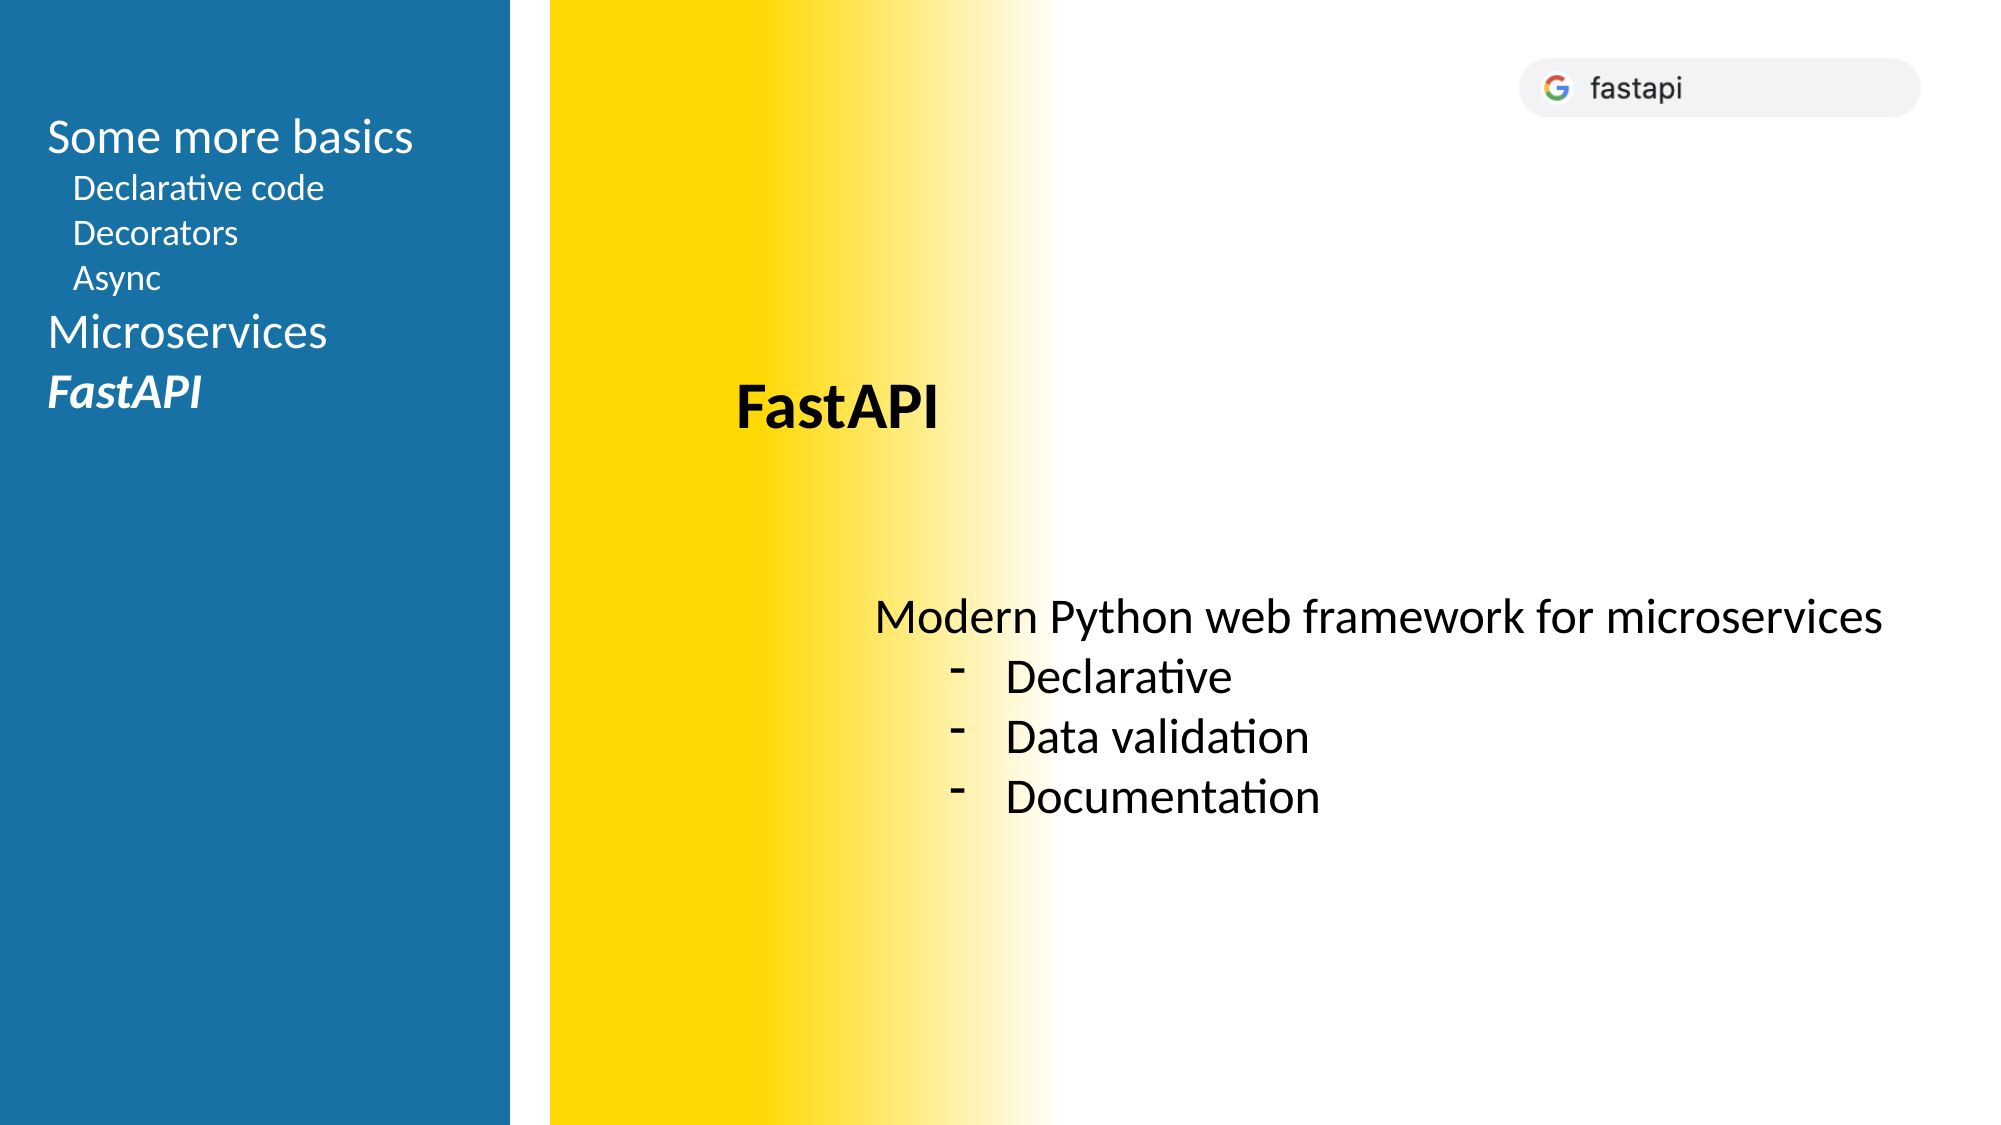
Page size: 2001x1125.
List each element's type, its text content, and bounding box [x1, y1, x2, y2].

text_box [549, 0, 1061, 1125]
text_box Modern Python web framework for microservices Declarative Data validation Documentation [859, 576, 1967, 832]
text_box FastAPI [721, 354, 956, 449]
text_box [0, 0, 511, 1125]
text_box Some more basics Declarative code Decorators Async Microservices FastAPI [32, 36, 430, 426]
picture [1513, 54, 1933, 124]
